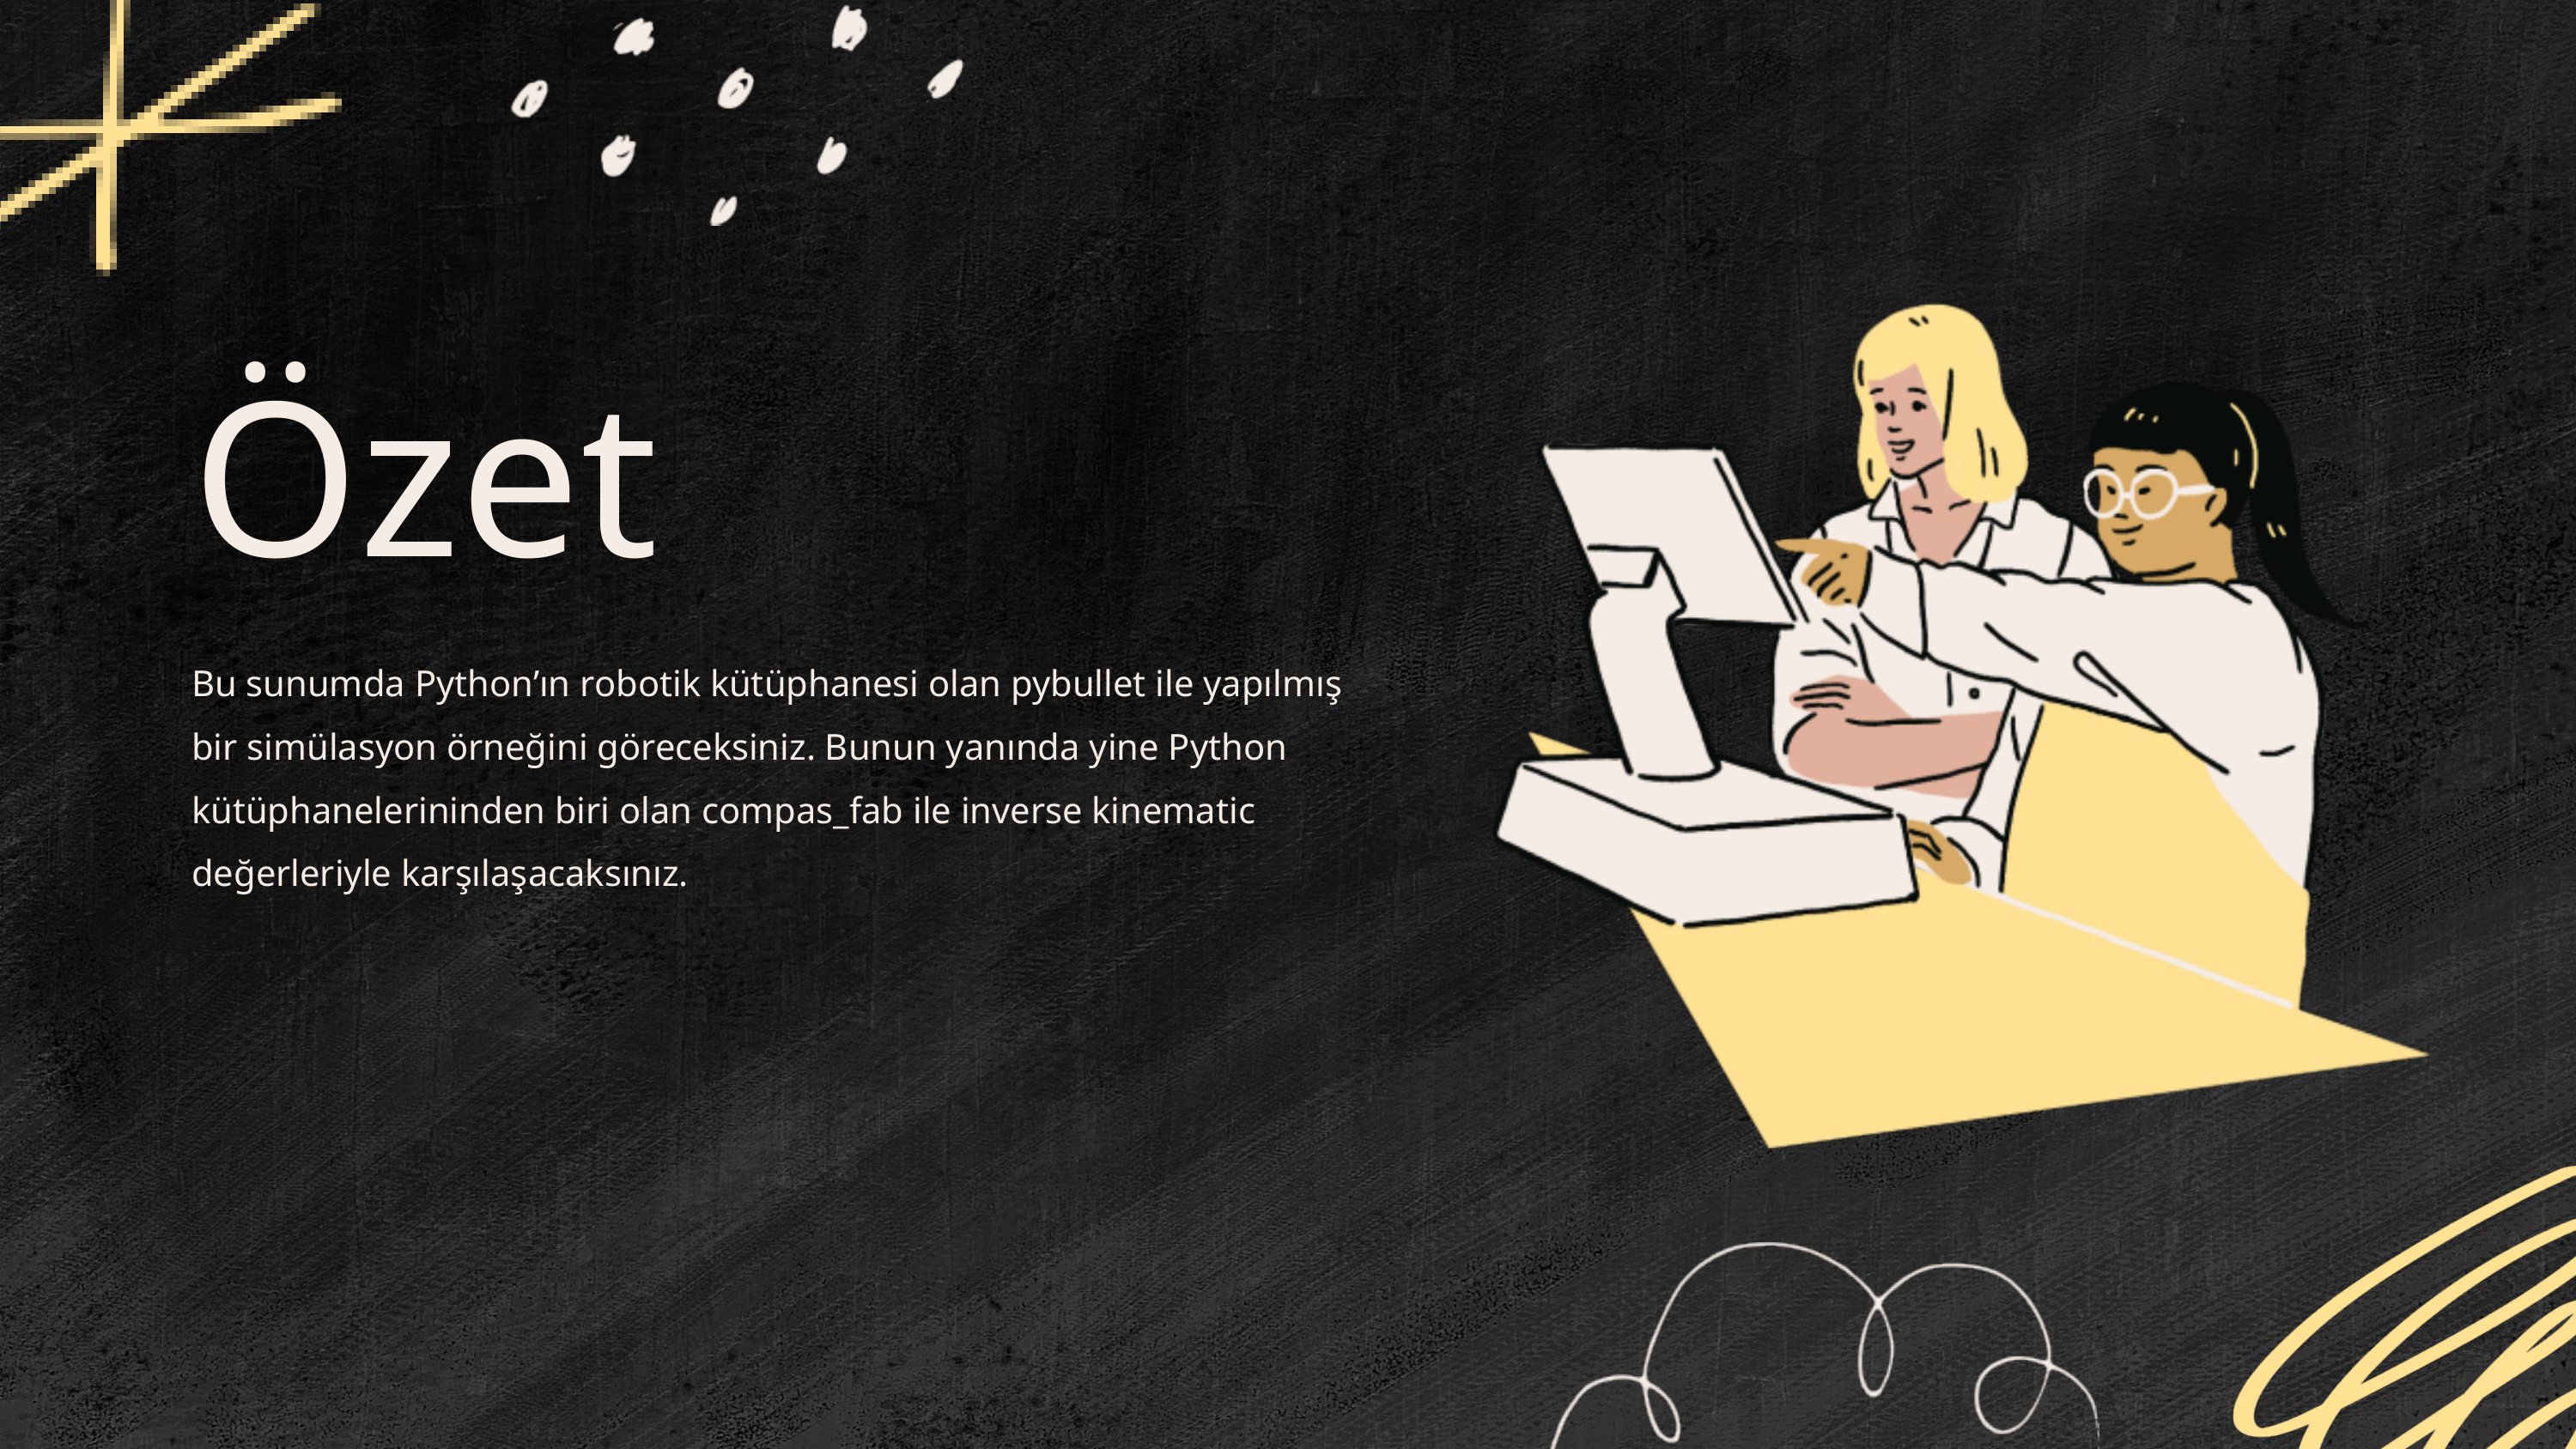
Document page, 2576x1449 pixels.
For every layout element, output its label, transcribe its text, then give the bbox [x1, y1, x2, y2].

text_box [2233, 1166, 2576, 1449]
text_box [1544, 1242, 2100, 1449]
text_box [0, 0, 342, 276]
text_box Bu sunumda Python’ın robotik kütüphanesi olan pybullet ile yapılmış bir simülasyon örneğini göreceksiniz. Bunun yanında yine Python kütüphanelerininden biri olan compas_fab ile inverse kinematic değerleriyle karşılaşacaksınız. [191, 640, 1347, 894]
text_box [491, 0, 1003, 226]
text_box [0, 0, 2576, 1449]
text_box Özet [191, 379, 1282, 601]
text_box [1492, 297, 2432, 1151]
